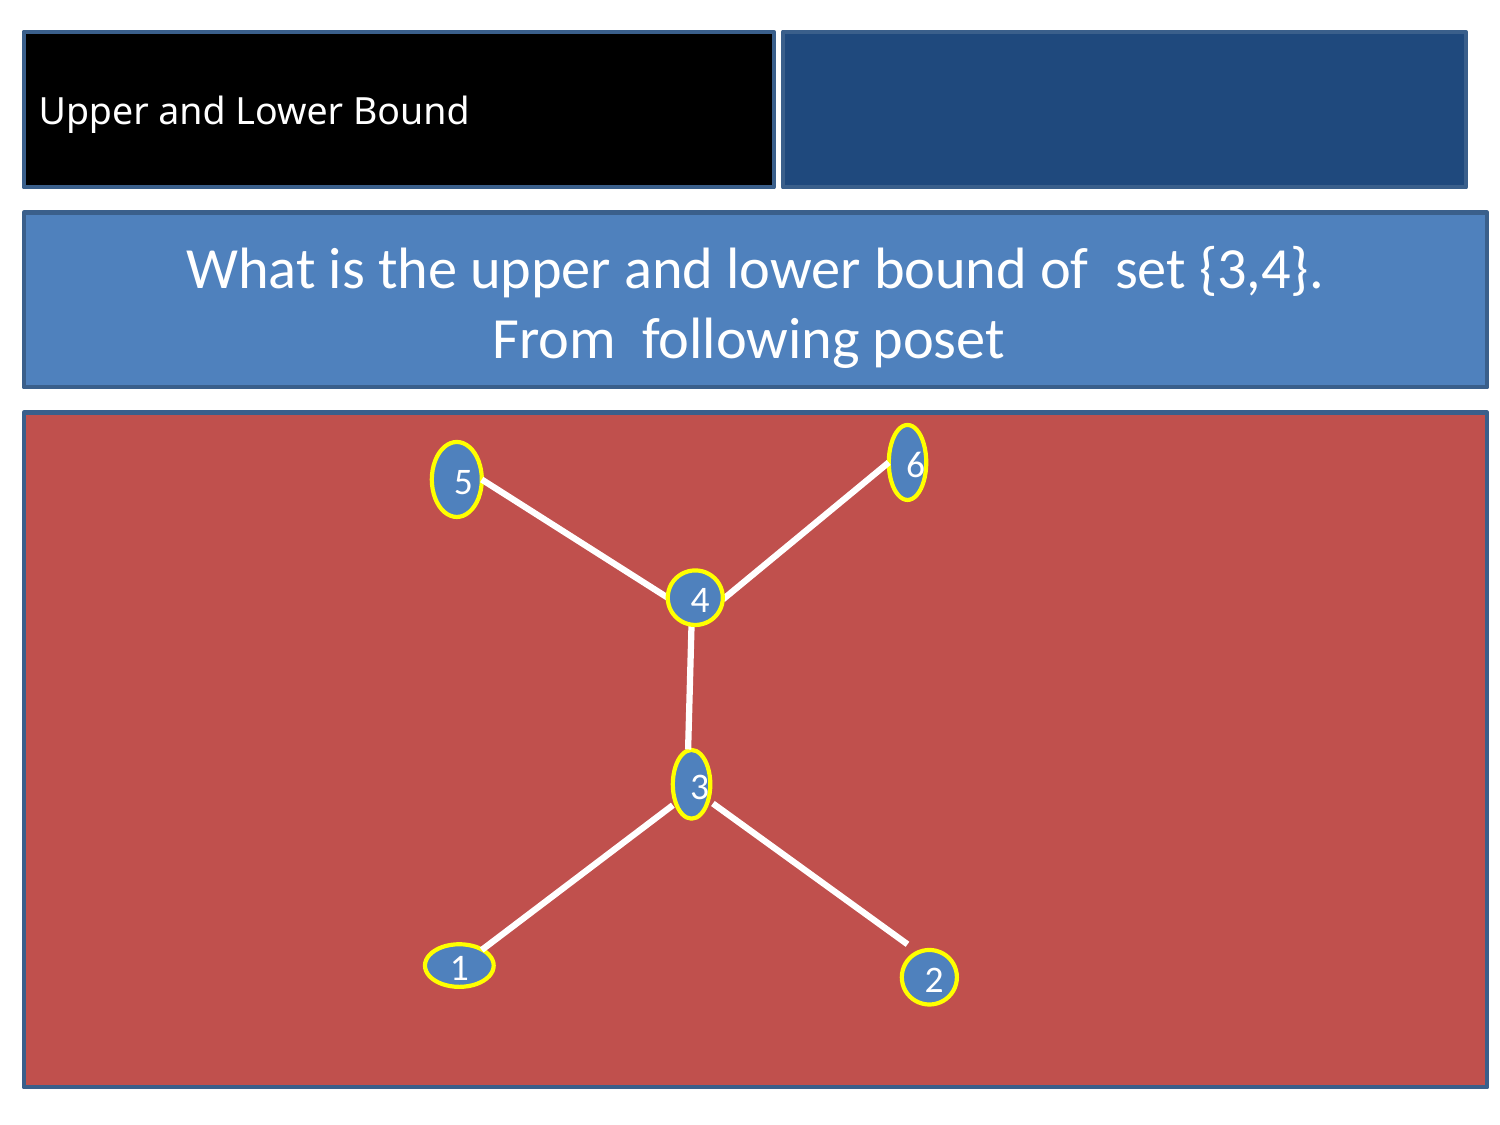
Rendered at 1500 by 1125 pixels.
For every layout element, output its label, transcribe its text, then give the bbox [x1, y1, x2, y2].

text_box 6 [886, 422, 929, 503]
text_box 3 [670, 749, 713, 821]
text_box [481, 479, 668, 598]
text_box 1 [422, 942, 496, 989]
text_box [712, 803, 908, 945]
text_box [22, 410, 1489, 1089]
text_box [23, 31, 1467, 188]
text_box 4 [666, 568, 724, 628]
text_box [687, 624, 692, 750]
text_box 2 [899, 947, 960, 1007]
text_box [722, 462, 889, 600]
text_box What is the upper and lower bound of set {3,4}. From following poset [22, 210, 1489, 389]
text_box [481, 804, 674, 951]
text_box 5 [429, 439, 484, 520]
